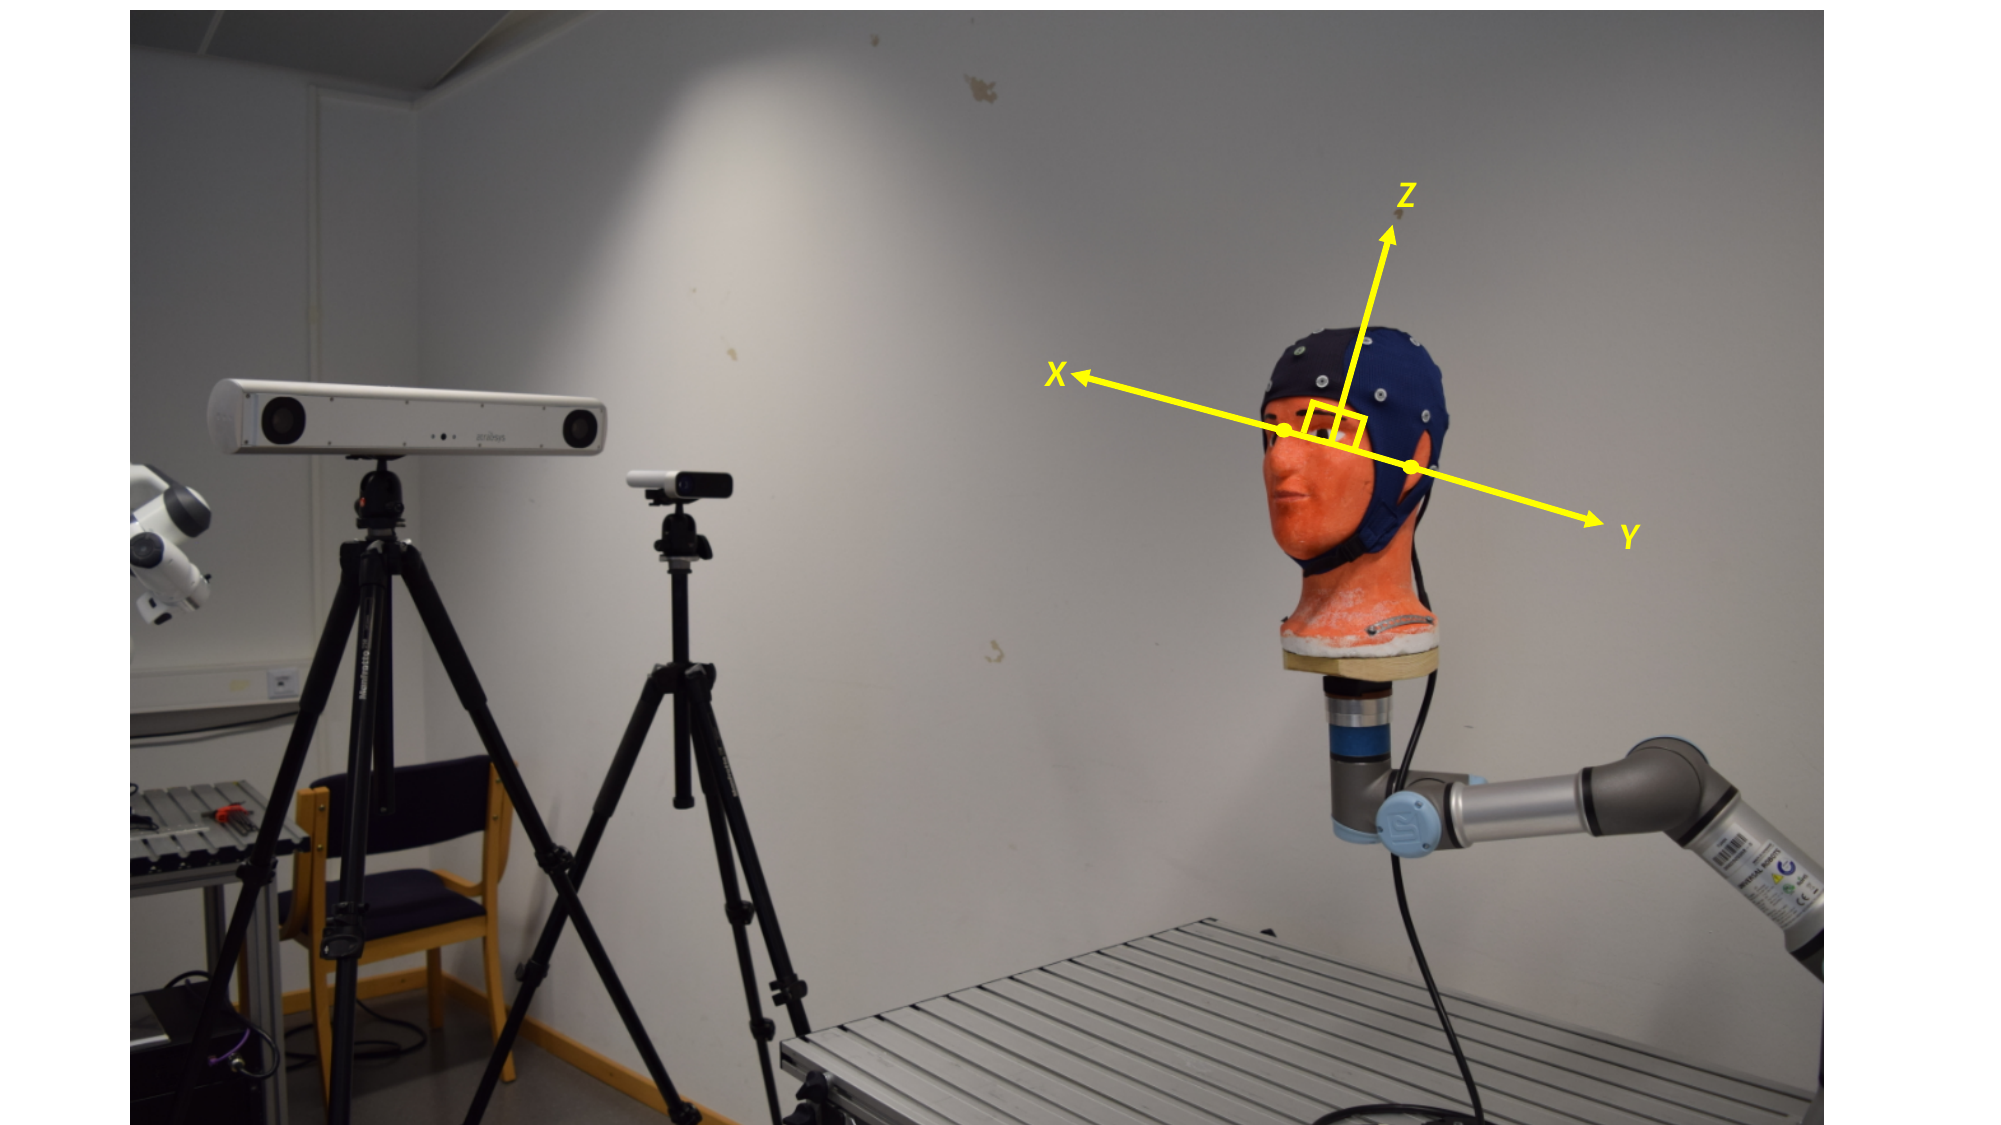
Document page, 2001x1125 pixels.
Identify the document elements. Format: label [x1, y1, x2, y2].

text_box [1070, 224, 1605, 525]
picture [130, 10, 1824, 1125]
